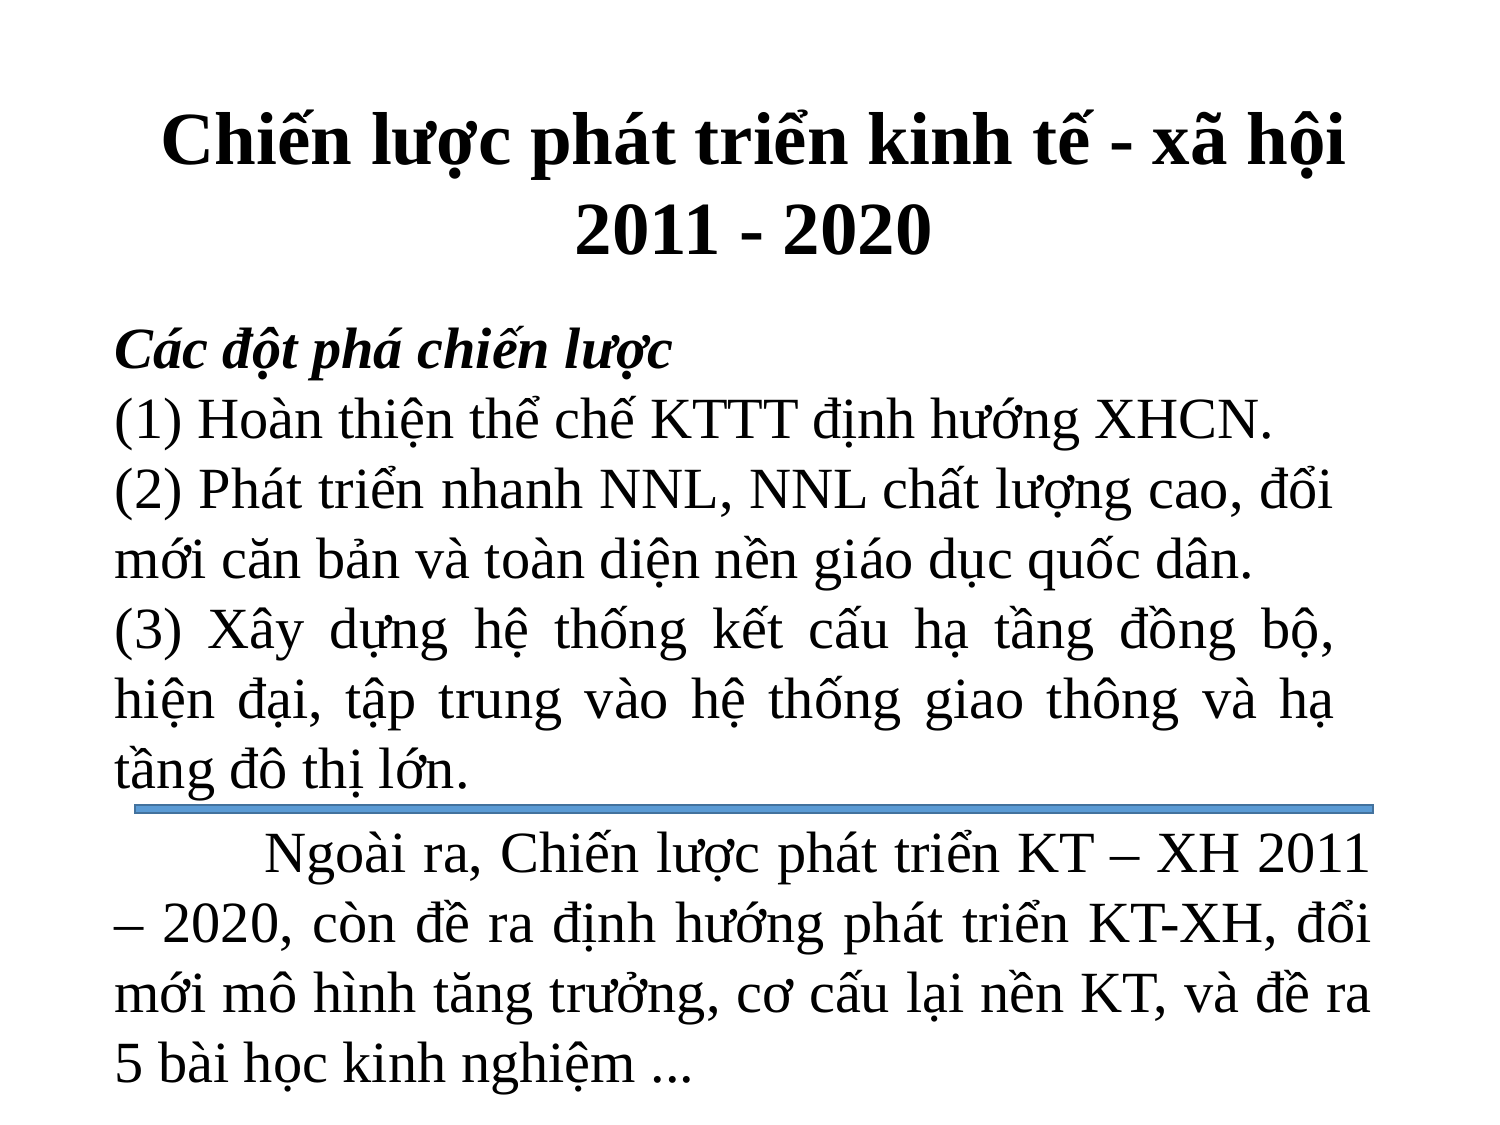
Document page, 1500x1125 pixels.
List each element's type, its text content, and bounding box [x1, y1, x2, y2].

text_box [134, 804, 1374, 814]
text_box Các đột phá chiến lược (1) Hoàn thiện thể chế KTTT định hướng XHCN. (2) Phát triển nhanh NNL, NNL chất lượng cao, đổi mới căn bản và toàn diện nền giáo dục quốc dân. (3) Xây dựng hệ thống kết cấu hạ tầng đồng bộ, hiện đại, tập trung vào hệ thống giao thông và hạ tầng đô thị lớn. [99, 302, 1350, 806]
text_box Ngoài ra, Chiến lược phát triển KT – XH 2011 – 2020, còn đề ra định hướng phát triển KT-XH, đổi mới mô hình tăng trưởng, cơ cấu lại nền KT, và đề ra 5 bài học kinh nghiệm ... [99, 806, 1388, 1102]
text_box Chiến lược phát triển kinh tế - xã hội 2011 - 2020 [124, 81, 1383, 277]
